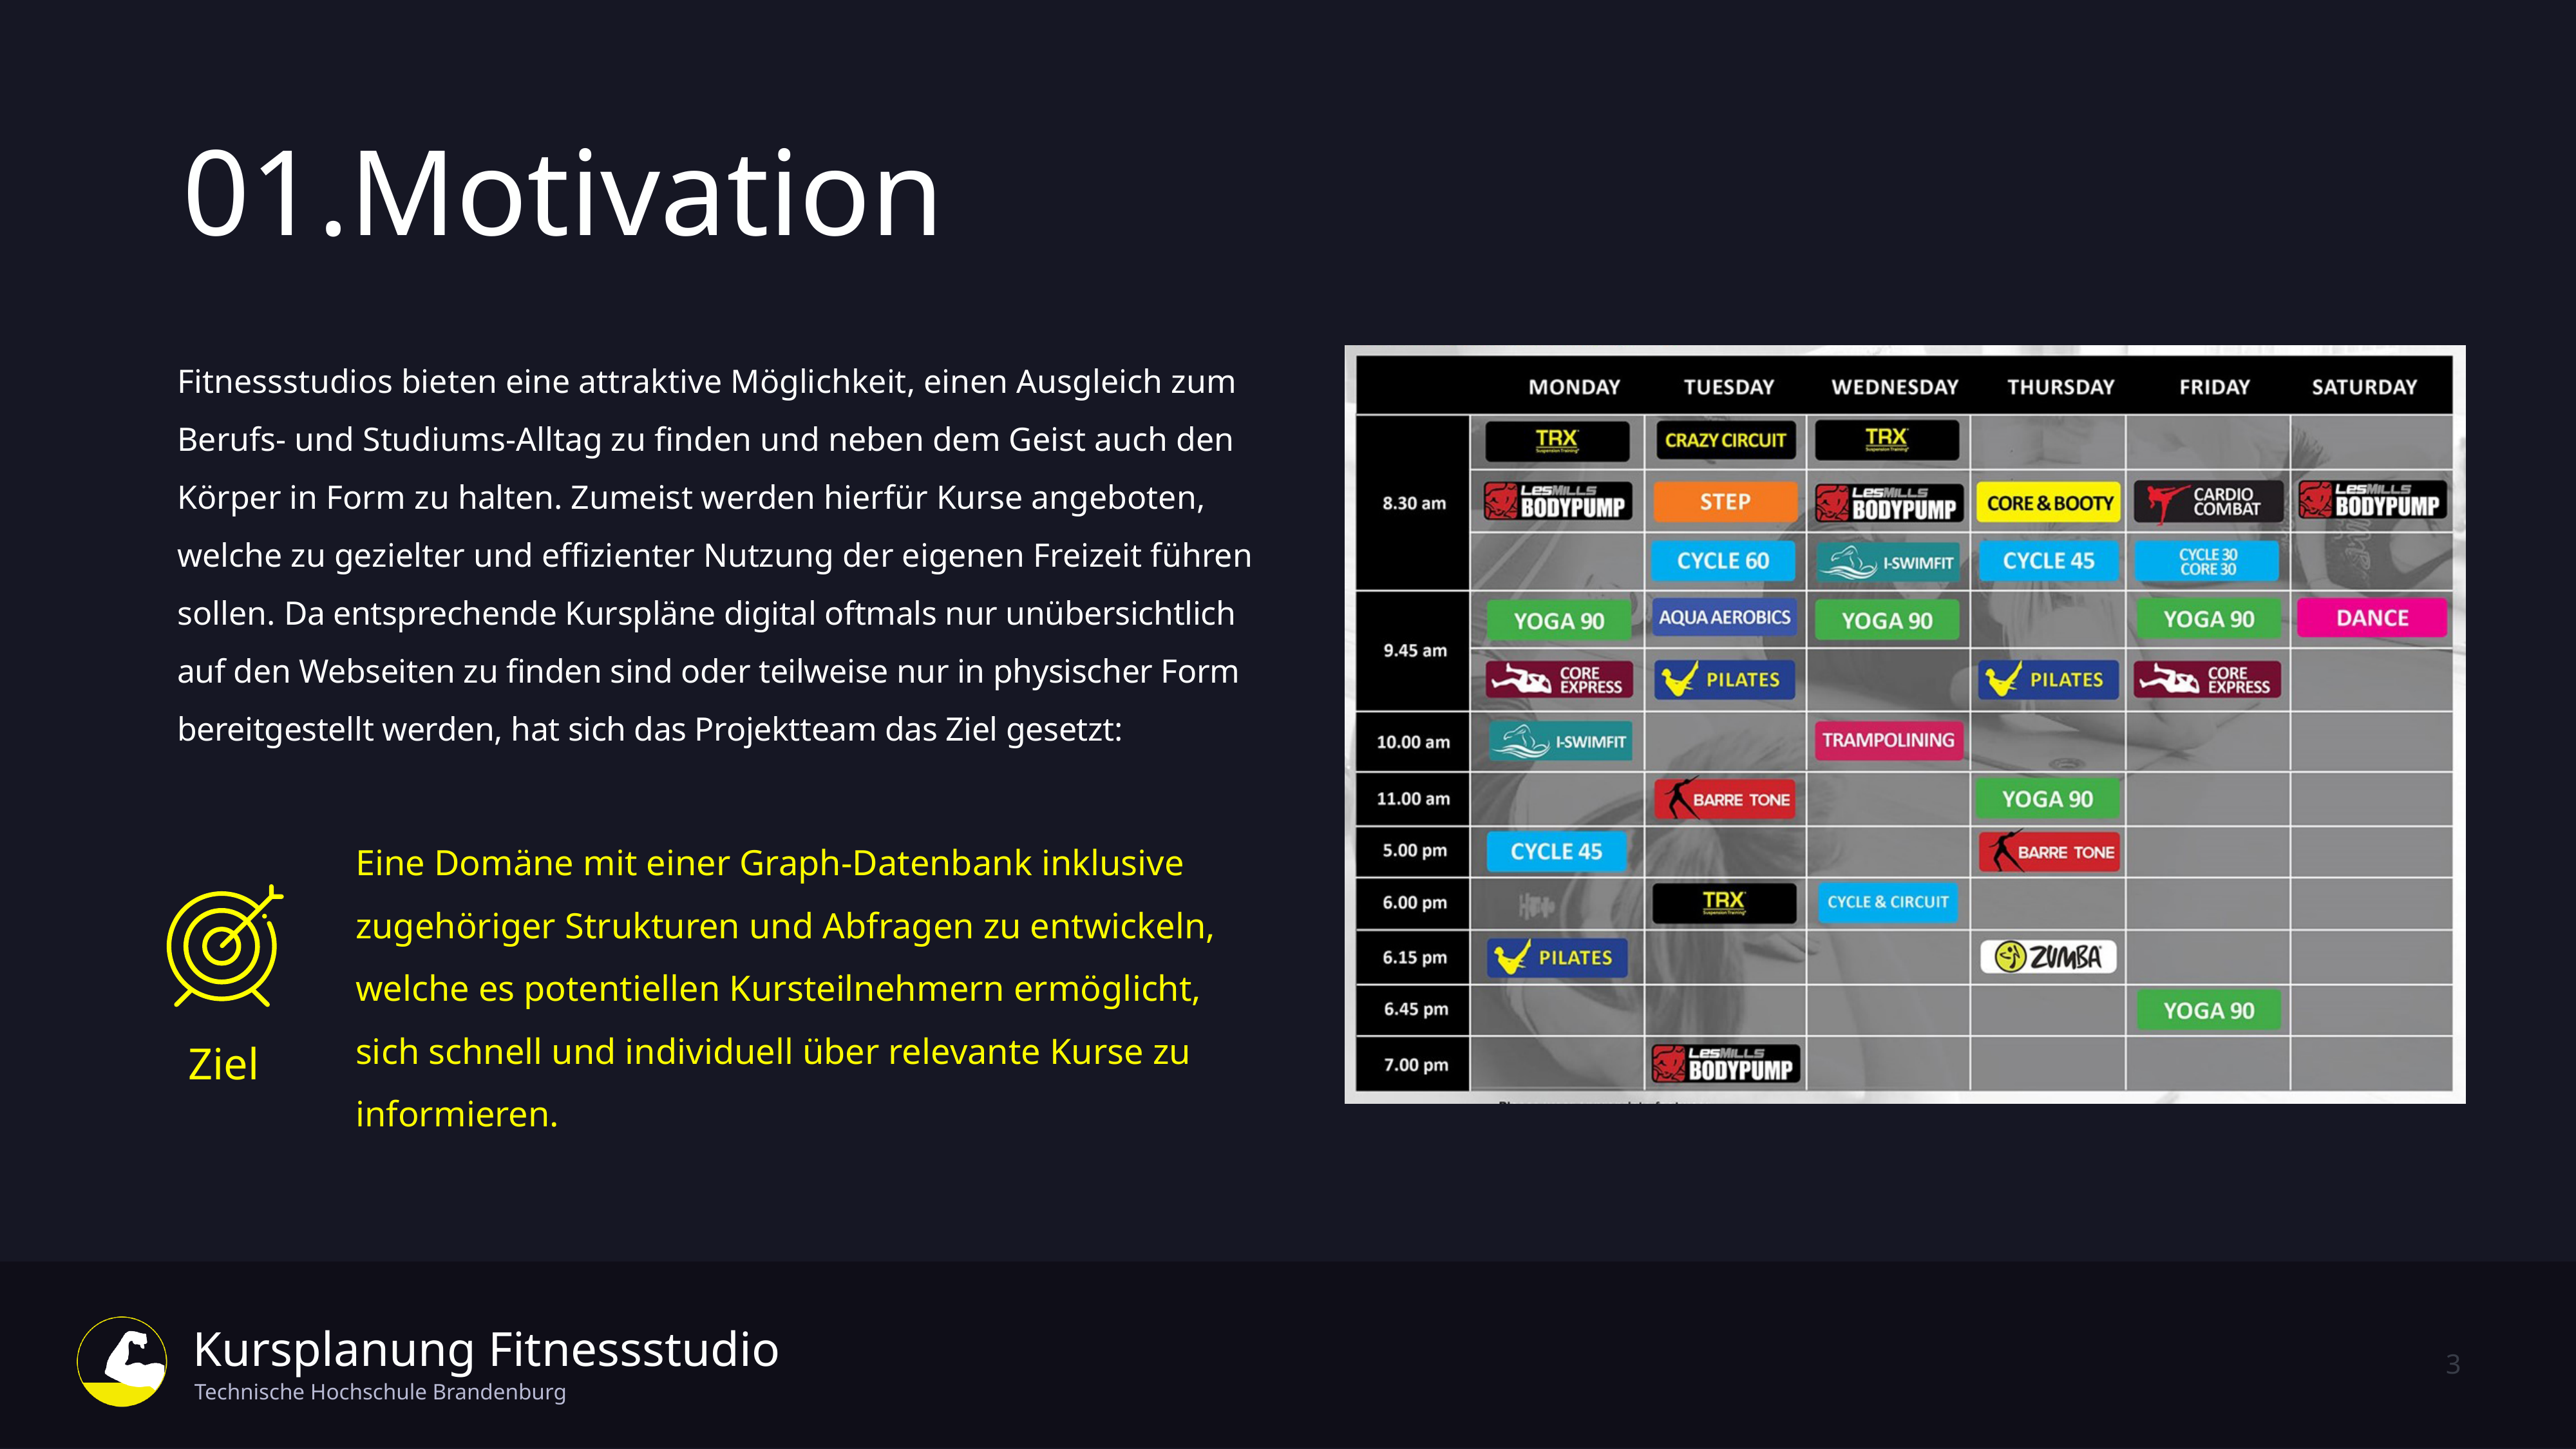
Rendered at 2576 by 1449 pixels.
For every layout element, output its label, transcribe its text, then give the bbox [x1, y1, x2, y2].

text_box Fitnessstudios bieten eine attraktive Möglichkeit, einen Ausgleich zum Berufs- und Studiums-Alltag zu finden und neben dem Geist auch den Körper in Form zu halten. Zumeist werden hierfür Kurse angeboten, welche zu gezielter und effizienter Nutzung der eigenen Freizeit führen sollen. Da entsprechende Kurspläne digital oftmals nur unübersichtlich auf den Webseiten zu finden sind oder teilweise nur in physischer Form bereitgestellt werden, hat sich das Projektteam das Ziel gesetzt: [167, 337, 1278, 752]
picture [1344, 345, 2466, 1104]
text_box Eine Domäne mit einer Graph-Datenbank inklusive zugehöriger Strukturen und Abfragen zu entwickeln, welche es potentiellen Kursteilnehmern ermöglicht, sich schnell und individuell über relevante Kurse zu informieren. [346, 815, 1235, 1139]
text_box [166, 884, 284, 1007]
picture [75, 1314, 169, 1408]
text_box 01.Motivation [178, 113, 1175, 509]
slide_number 3 [2406, 1343, 2501, 1394]
text_box Ziel [178, 1006, 284, 1093]
